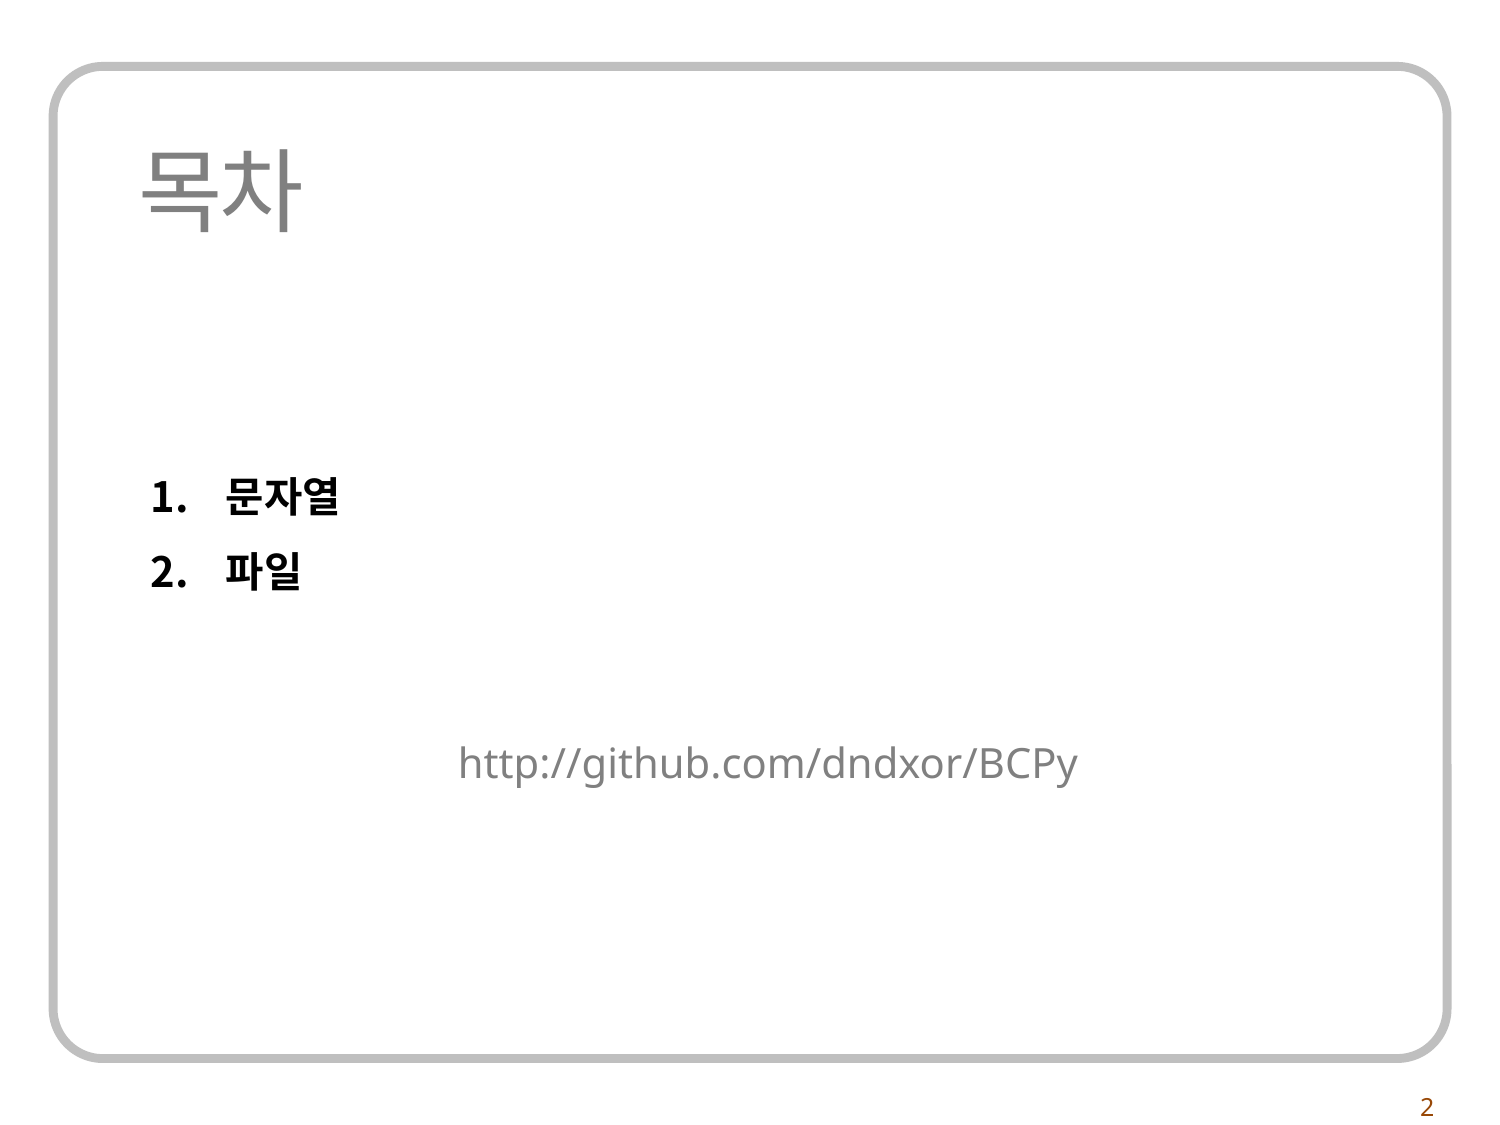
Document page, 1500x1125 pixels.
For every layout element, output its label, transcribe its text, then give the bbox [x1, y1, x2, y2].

text_box http://github.com/dndxor/BCPy [442, 715, 1105, 807]
text_box 문자열 파일 [135, 137, 1147, 905]
